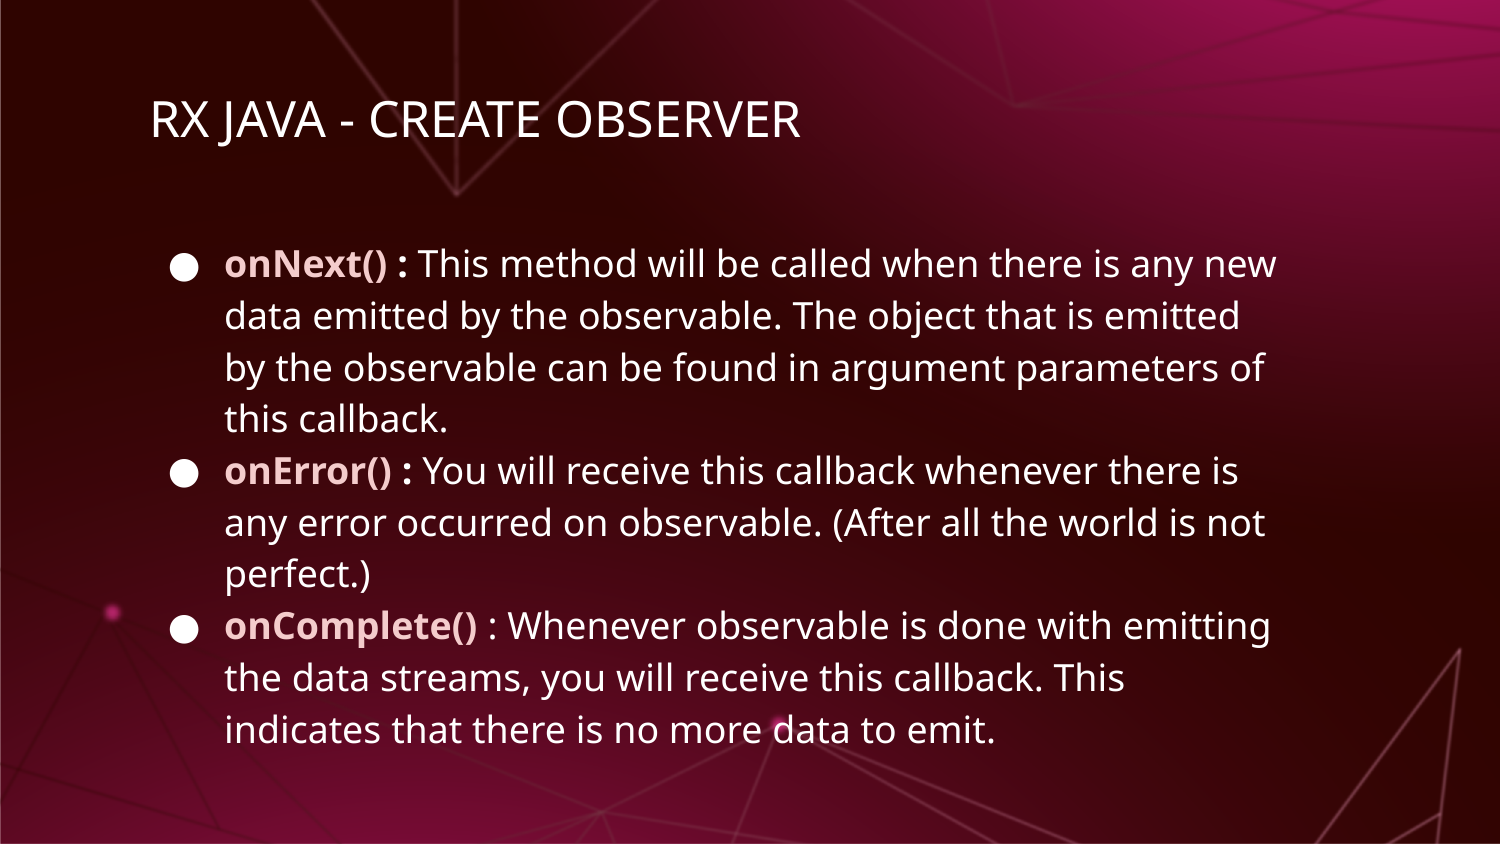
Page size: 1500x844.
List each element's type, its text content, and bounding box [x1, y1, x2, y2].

picture [0, 0, 1500, 844]
title RX JAVA - CREATE OBSERVER [134, 72, 1210, 206]
list onNext() : This method will be called when there is any new data emitted by the observable. The object that is emitted by the observable can be found in argument parameters of this callback. onError() : You will receive this callback whenever there is any error occurred on observable. (After all the world is not perfect.) onComplete() : Whenever observable is done with emitting the data streams, you will receive this callback. This indicates that there is no more data to emit. [134, 218, 1294, 712]
